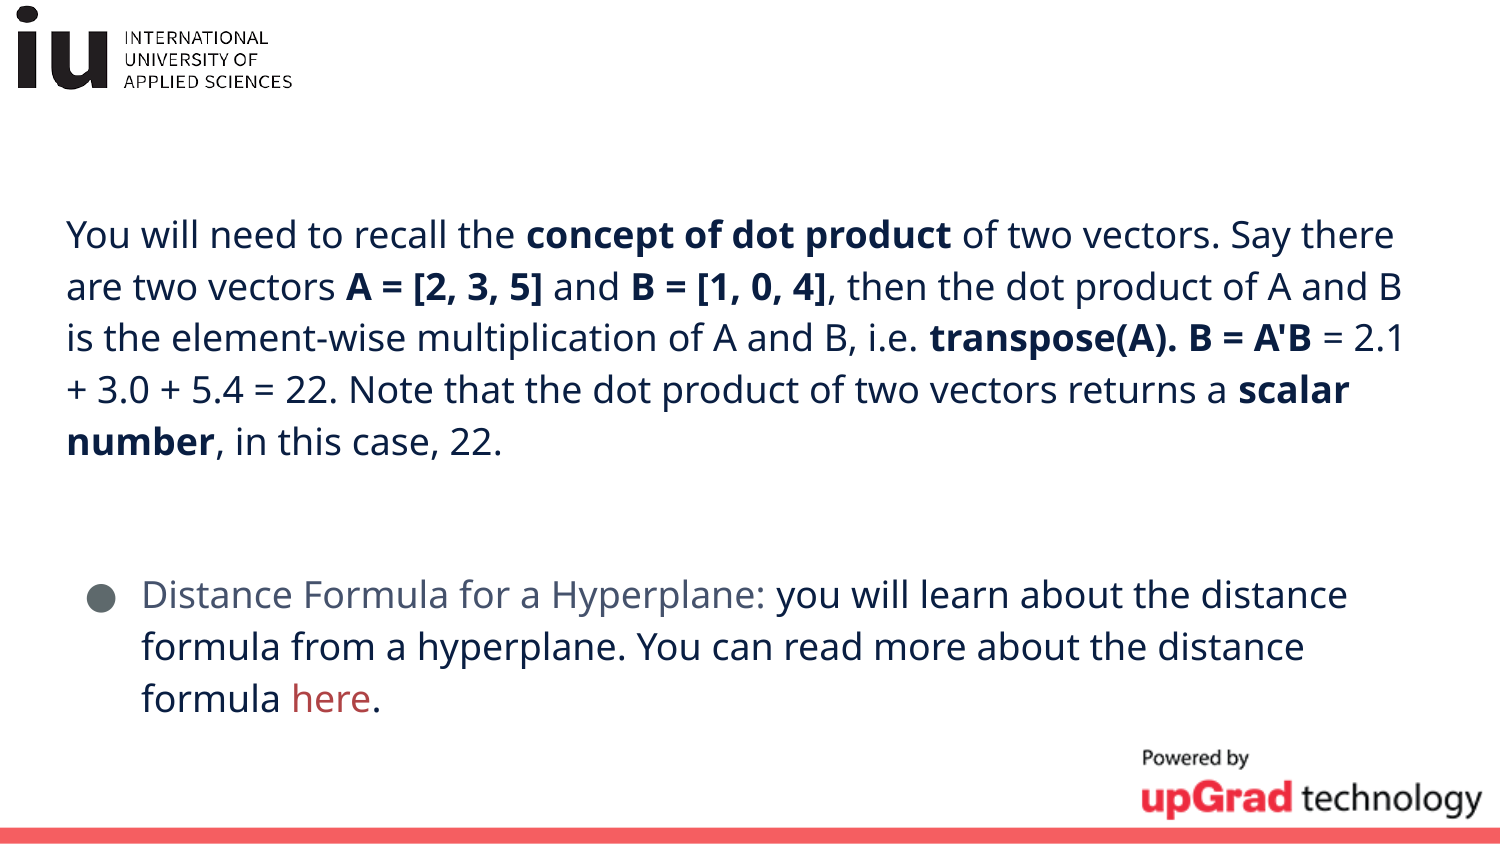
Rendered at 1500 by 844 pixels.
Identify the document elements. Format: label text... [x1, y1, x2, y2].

list You will need to recall the concept of dot product of two vectors. Say there are two vectors A = [2, 3, 5] and B = [1, 0, 4], then the dot product of A and B is the element-wise multiplication of A and B, i.e. transpose(A). B = A'B = 2.1 + 3.0 + 5.4 = 22. Note that the dot product of two vectors returns a scalar number, in this case, 22. Distance Formula for a Hyperplane: you will learn about the distance formula from a hyperplane. You can read more about the distance formula here. [51, 189, 1449, 750]
picture [1124, 718, 1500, 844]
picture [12, 0, 296, 122]
